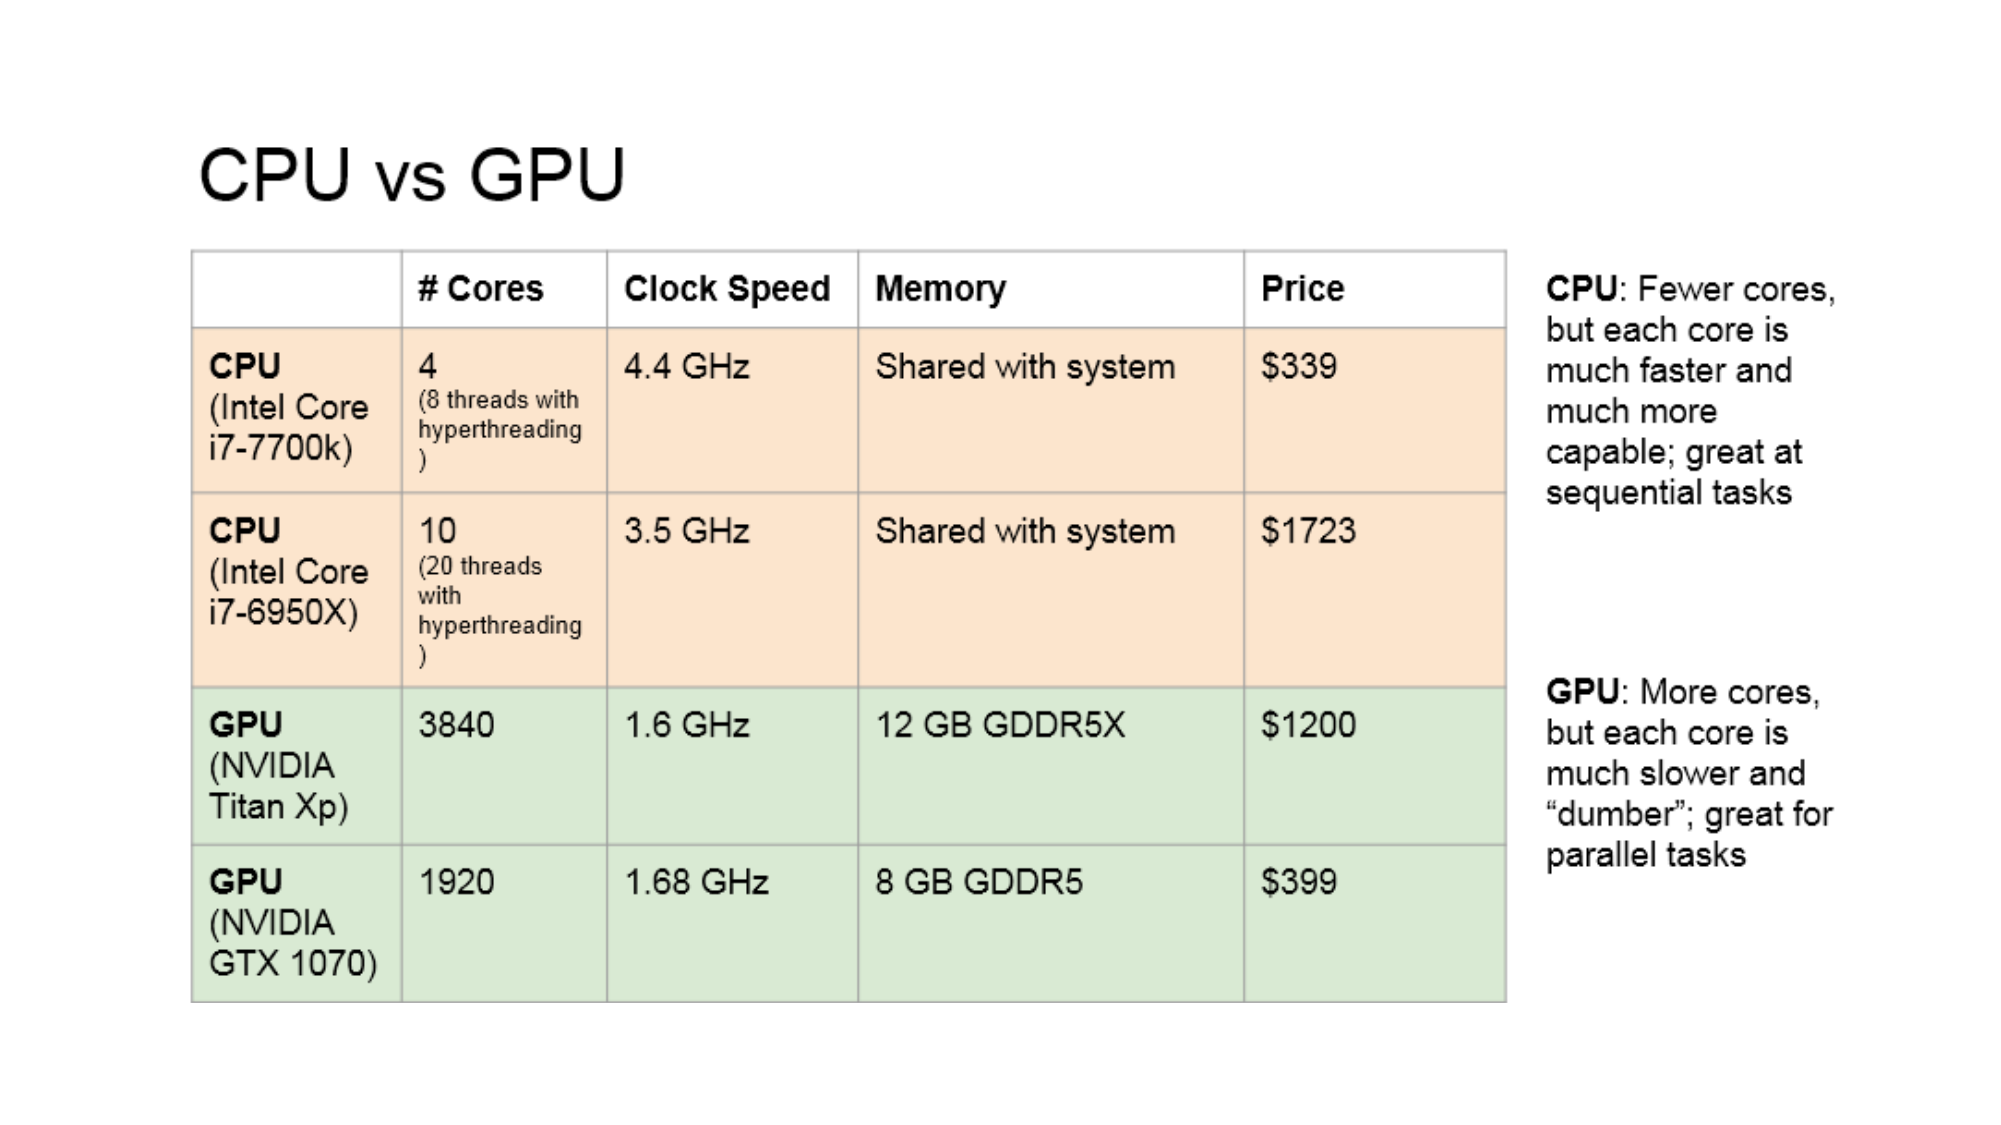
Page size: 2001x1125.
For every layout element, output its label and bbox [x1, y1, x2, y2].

picture [169, 122, 1875, 1003]
